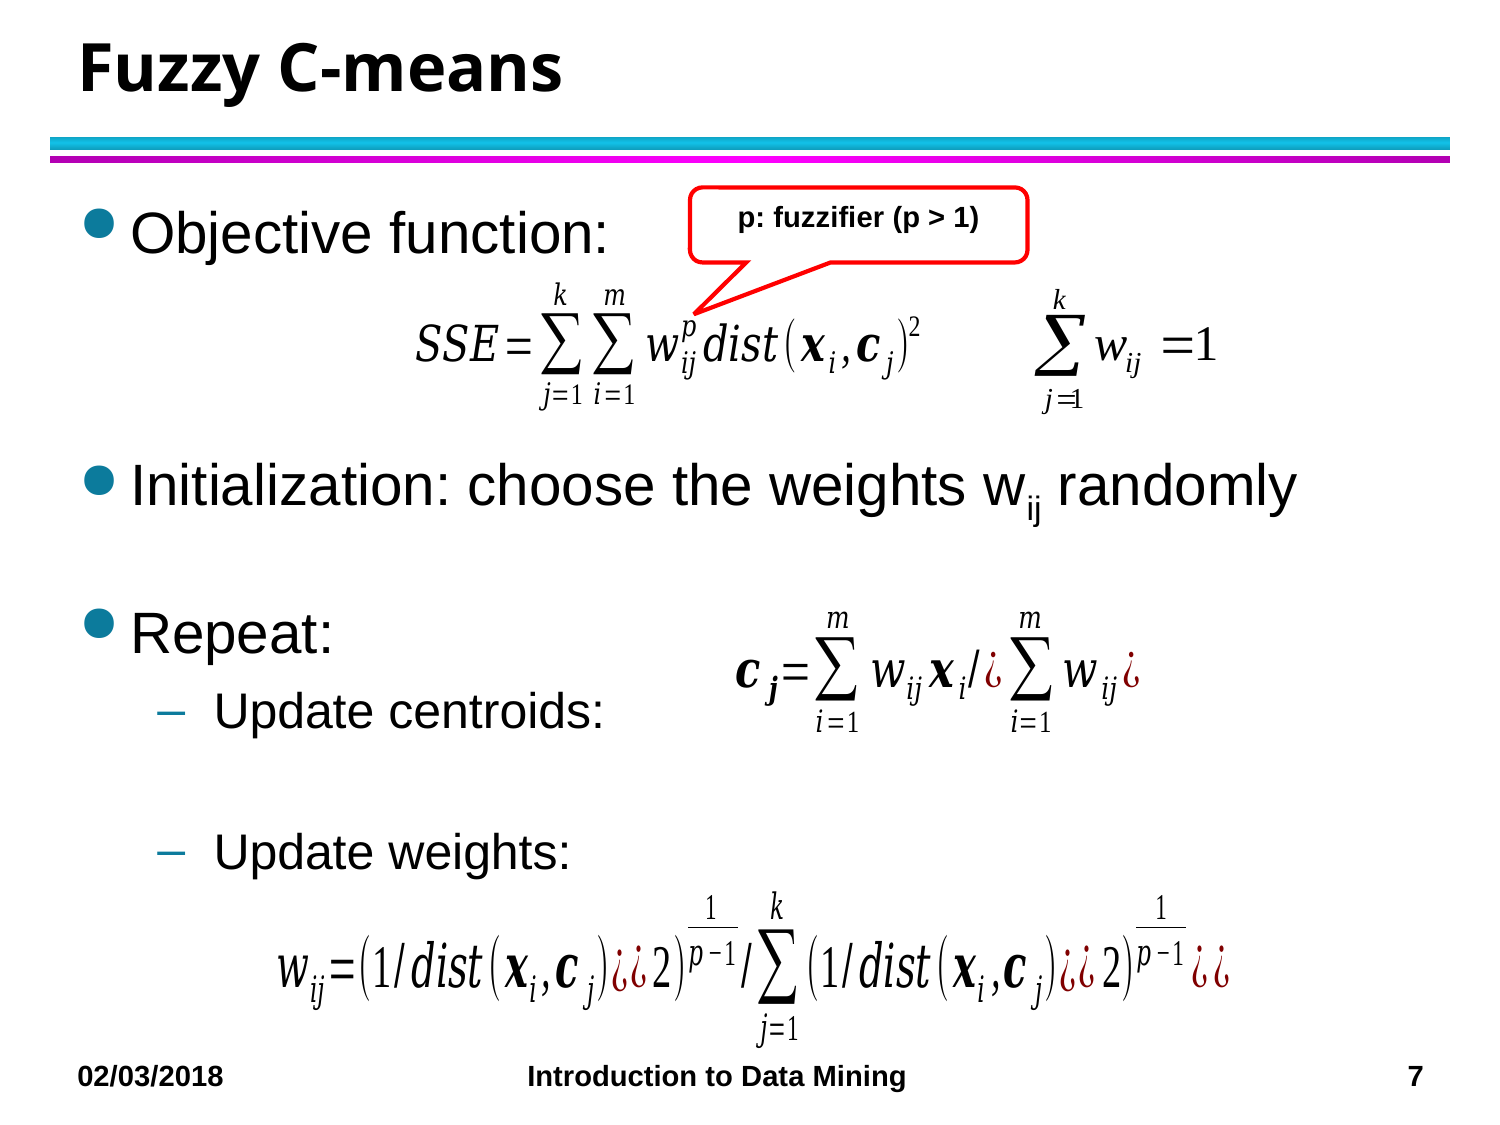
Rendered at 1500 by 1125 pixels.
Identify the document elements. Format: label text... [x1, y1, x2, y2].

list Objective function: Initialization: choose the weights wij randomly Repeat: Update centroids: Update weights: [67, 187, 1432, 1038]
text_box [1026, 277, 1223, 423]
title Fuzzy C-means [62, 24, 1421, 113]
text_box p: fuzzifier (p > 1) [689, 187, 1028, 315]
